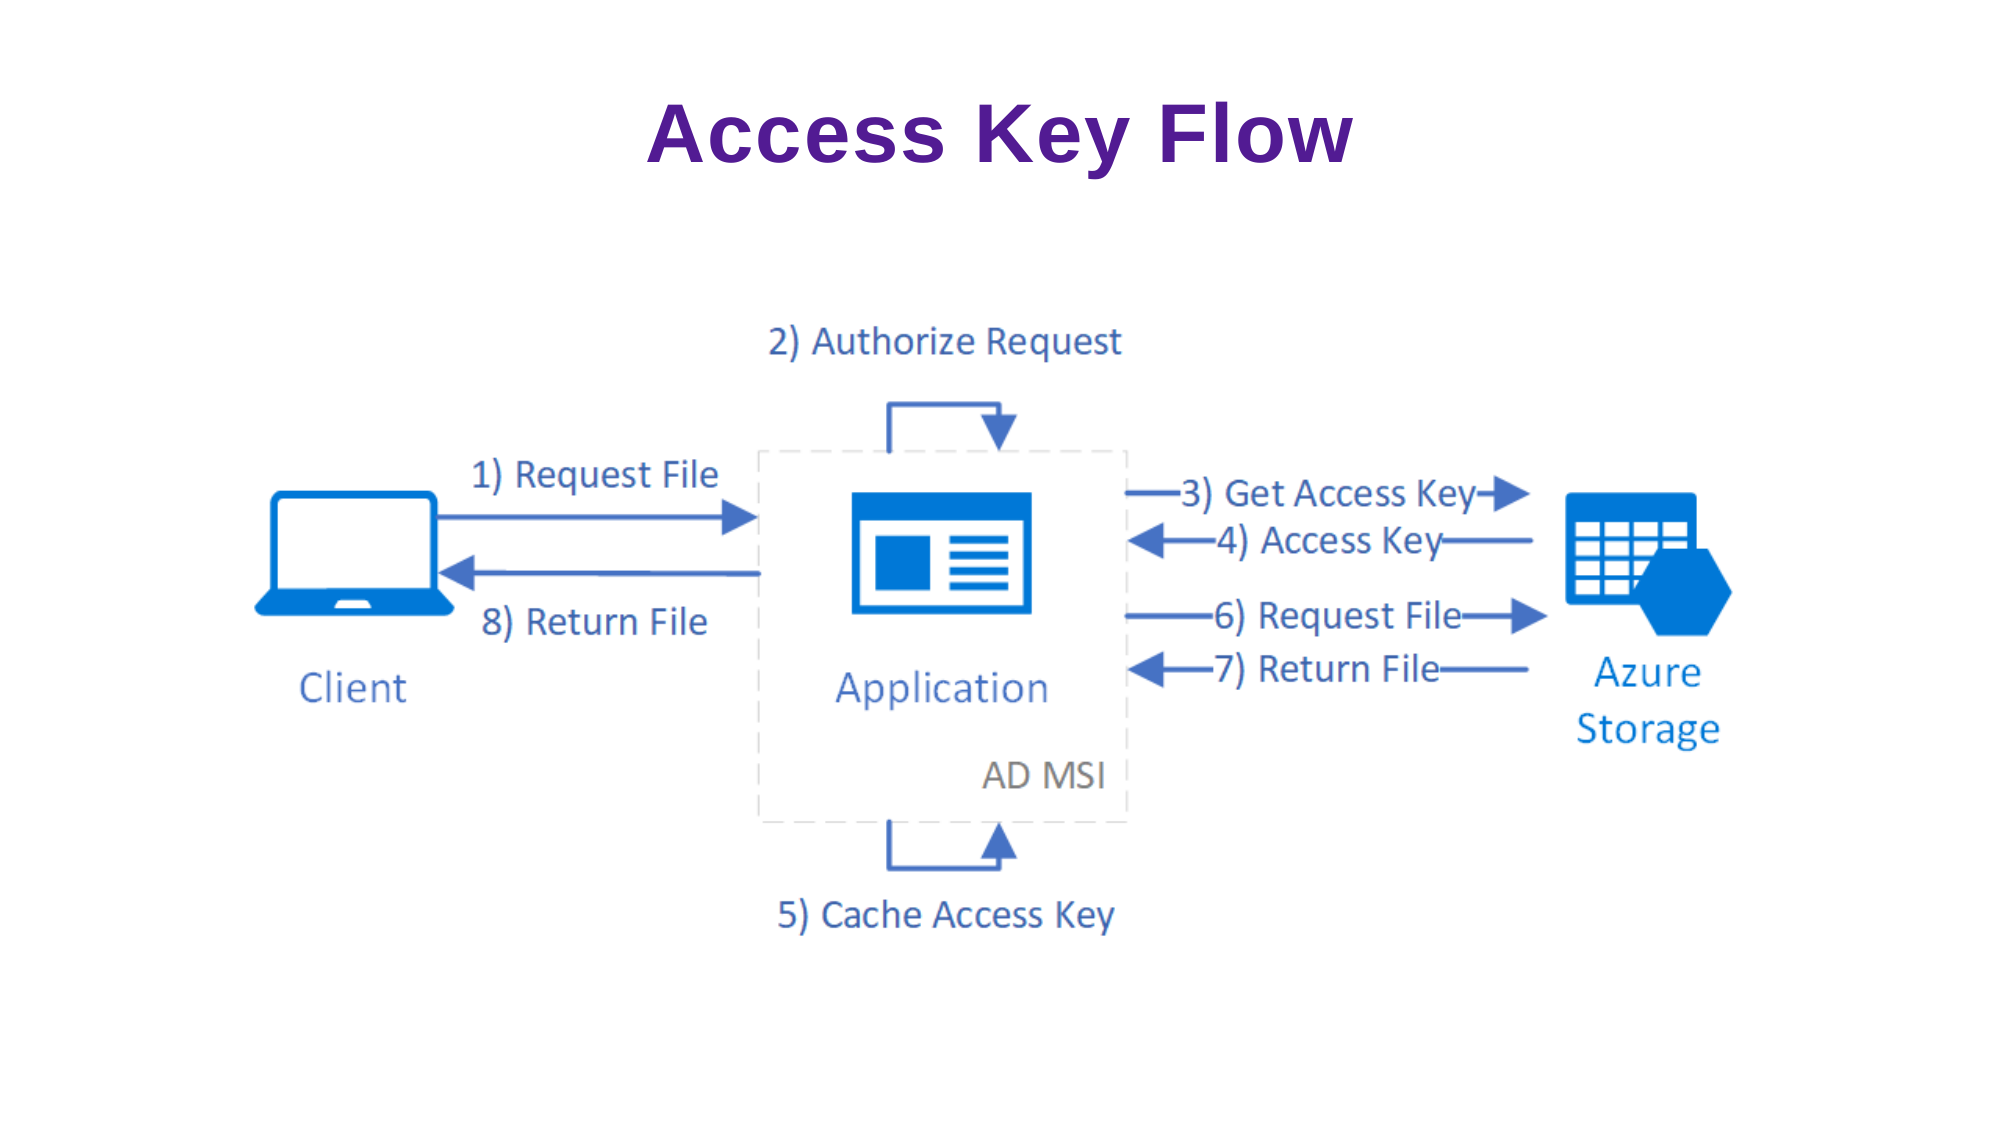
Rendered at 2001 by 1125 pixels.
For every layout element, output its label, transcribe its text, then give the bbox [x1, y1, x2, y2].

picture [253, 303, 1747, 961]
title Access Key Flow [99, 59, 1900, 211]
